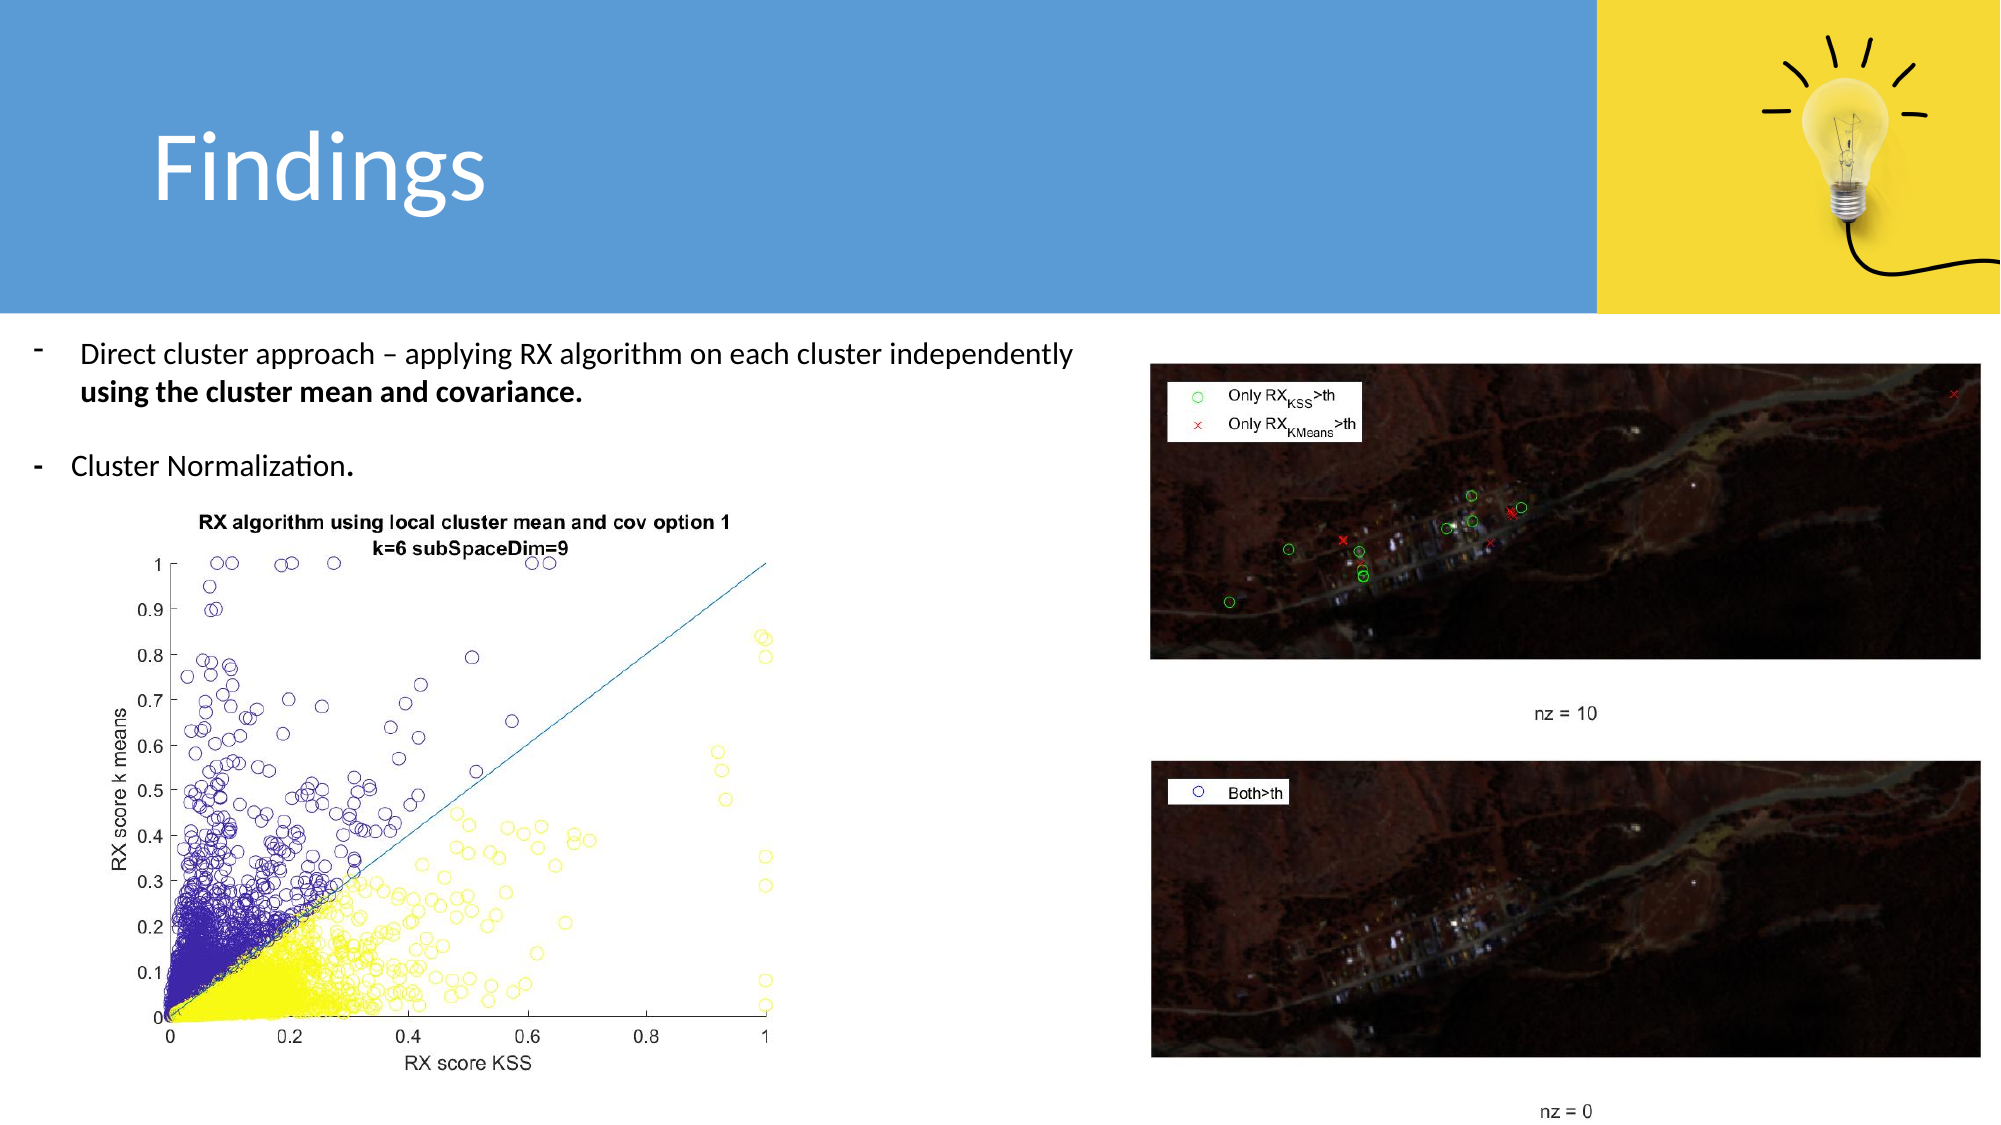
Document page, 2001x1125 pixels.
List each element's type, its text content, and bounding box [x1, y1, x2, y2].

title Findings [137, 59, 1591, 278]
picture [70, 504, 838, 1078]
text_box [0, 0, 1592, 316]
picture [1145, 757, 1984, 1125]
picture [1145, 361, 1984, 730]
picture [1596, 0, 2000, 314]
text_box Direct cluster approach – applying RX algorithm on each cluster independently using the cluster mean and covariance. - Cluster Normalization. [0, 325, 1203, 491]
